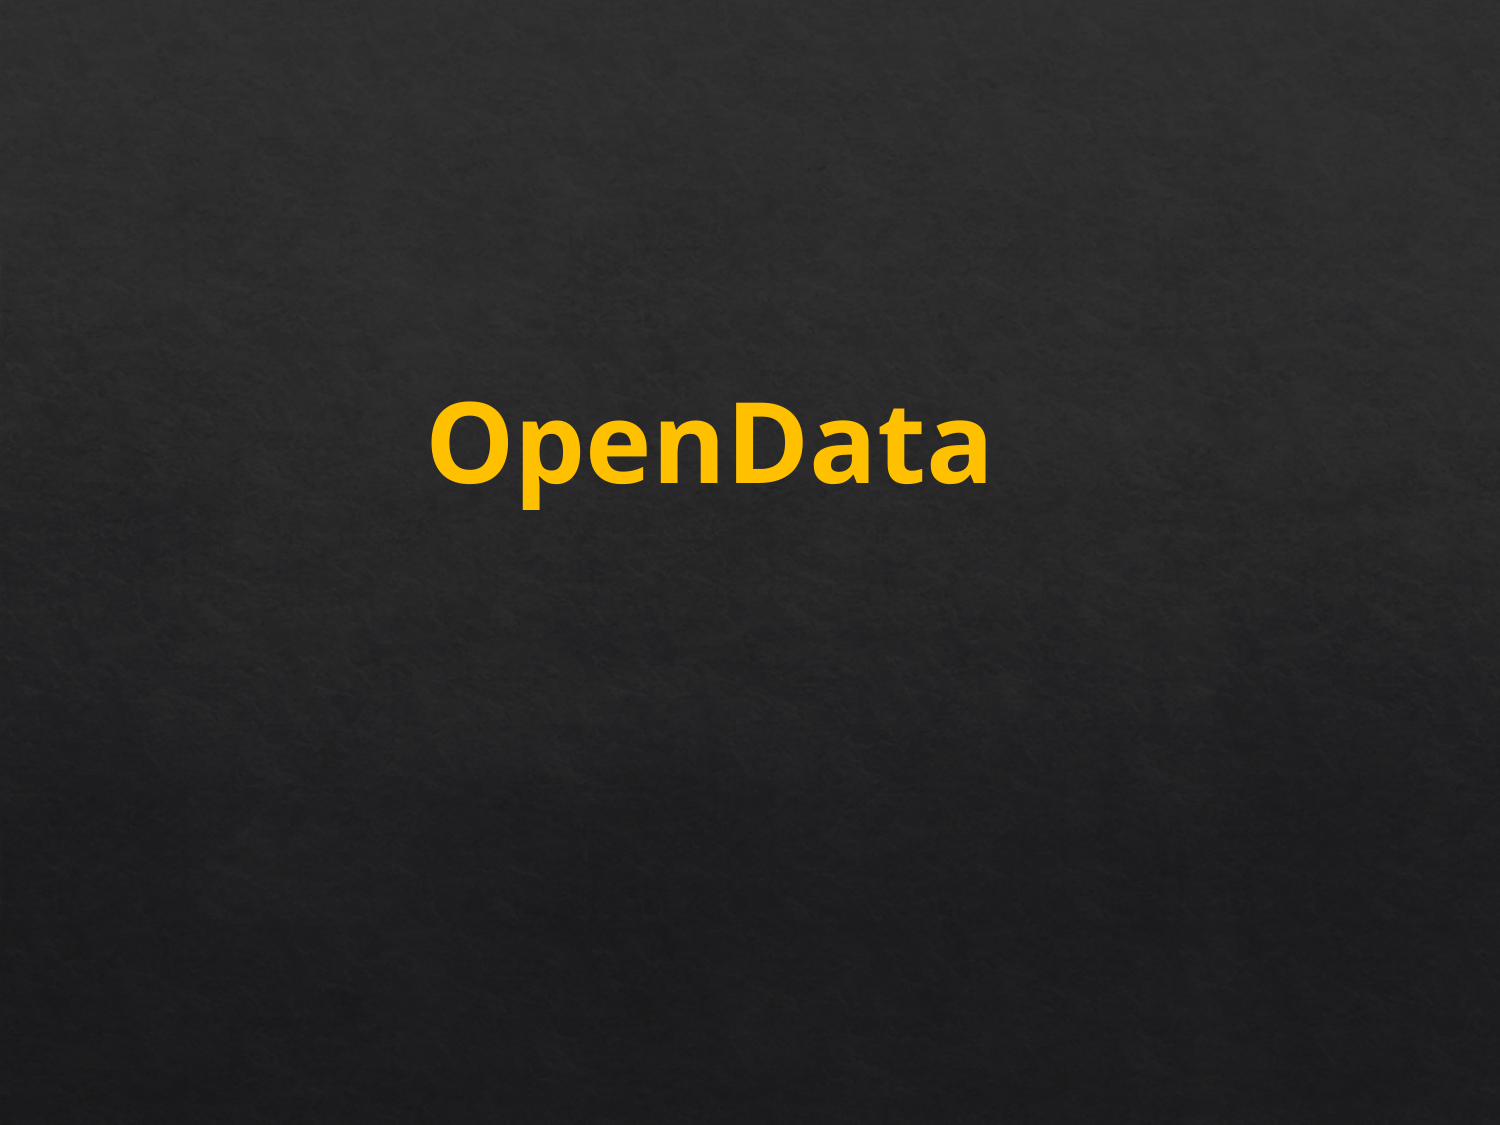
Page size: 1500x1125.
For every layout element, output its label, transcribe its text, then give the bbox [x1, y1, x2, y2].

text_box OpenData [425, 399, 1030, 474]
